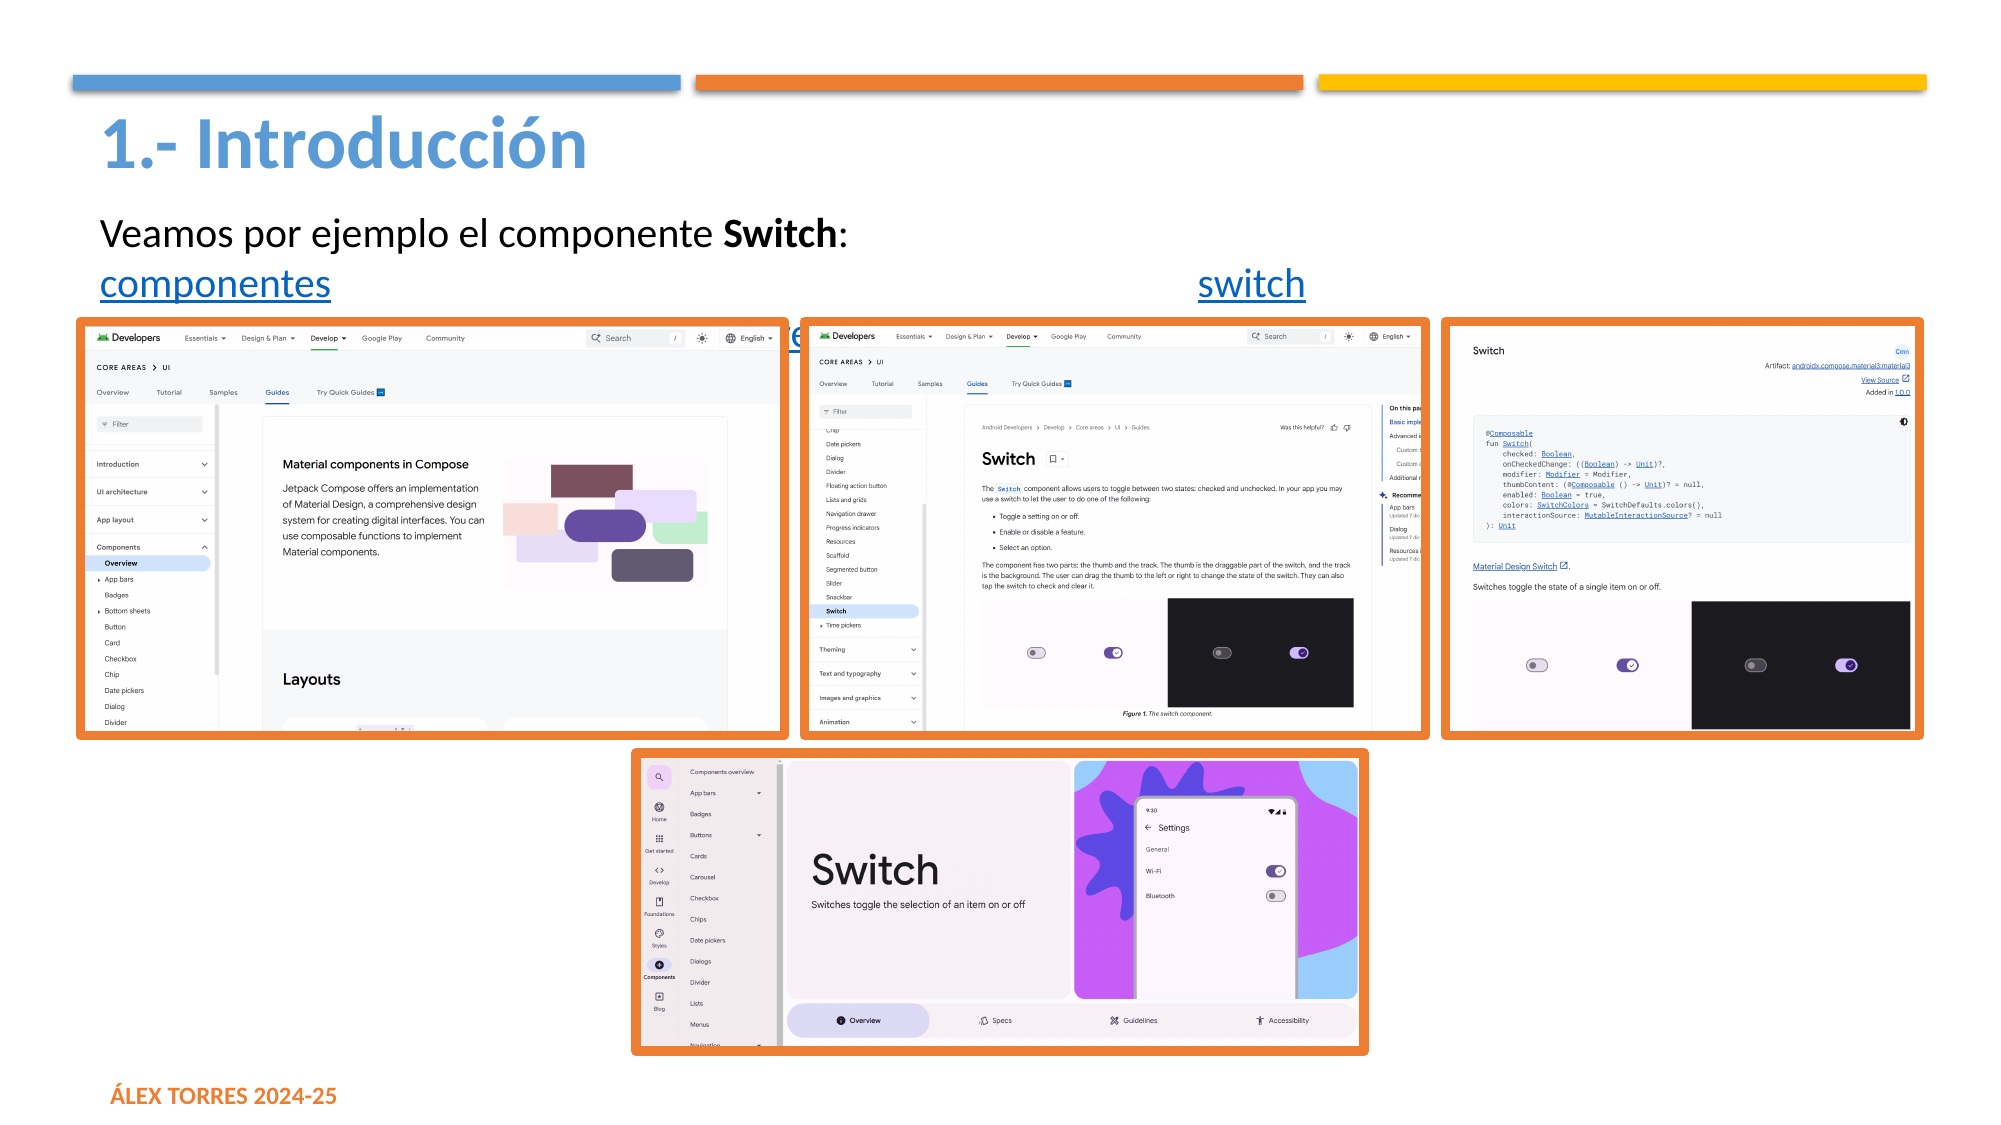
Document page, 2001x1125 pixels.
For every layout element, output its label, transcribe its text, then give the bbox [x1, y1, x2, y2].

text_box Veamos por ejemplo el componente Switch: componentes switch referencia material [85, 190, 1915, 1074]
text_box 1.- Introducción [85, 78, 1915, 188]
picture [808, 325, 1422, 732]
picture [1449, 325, 1916, 732]
picture [639, 757, 1360, 1047]
picture [84, 325, 781, 732]
